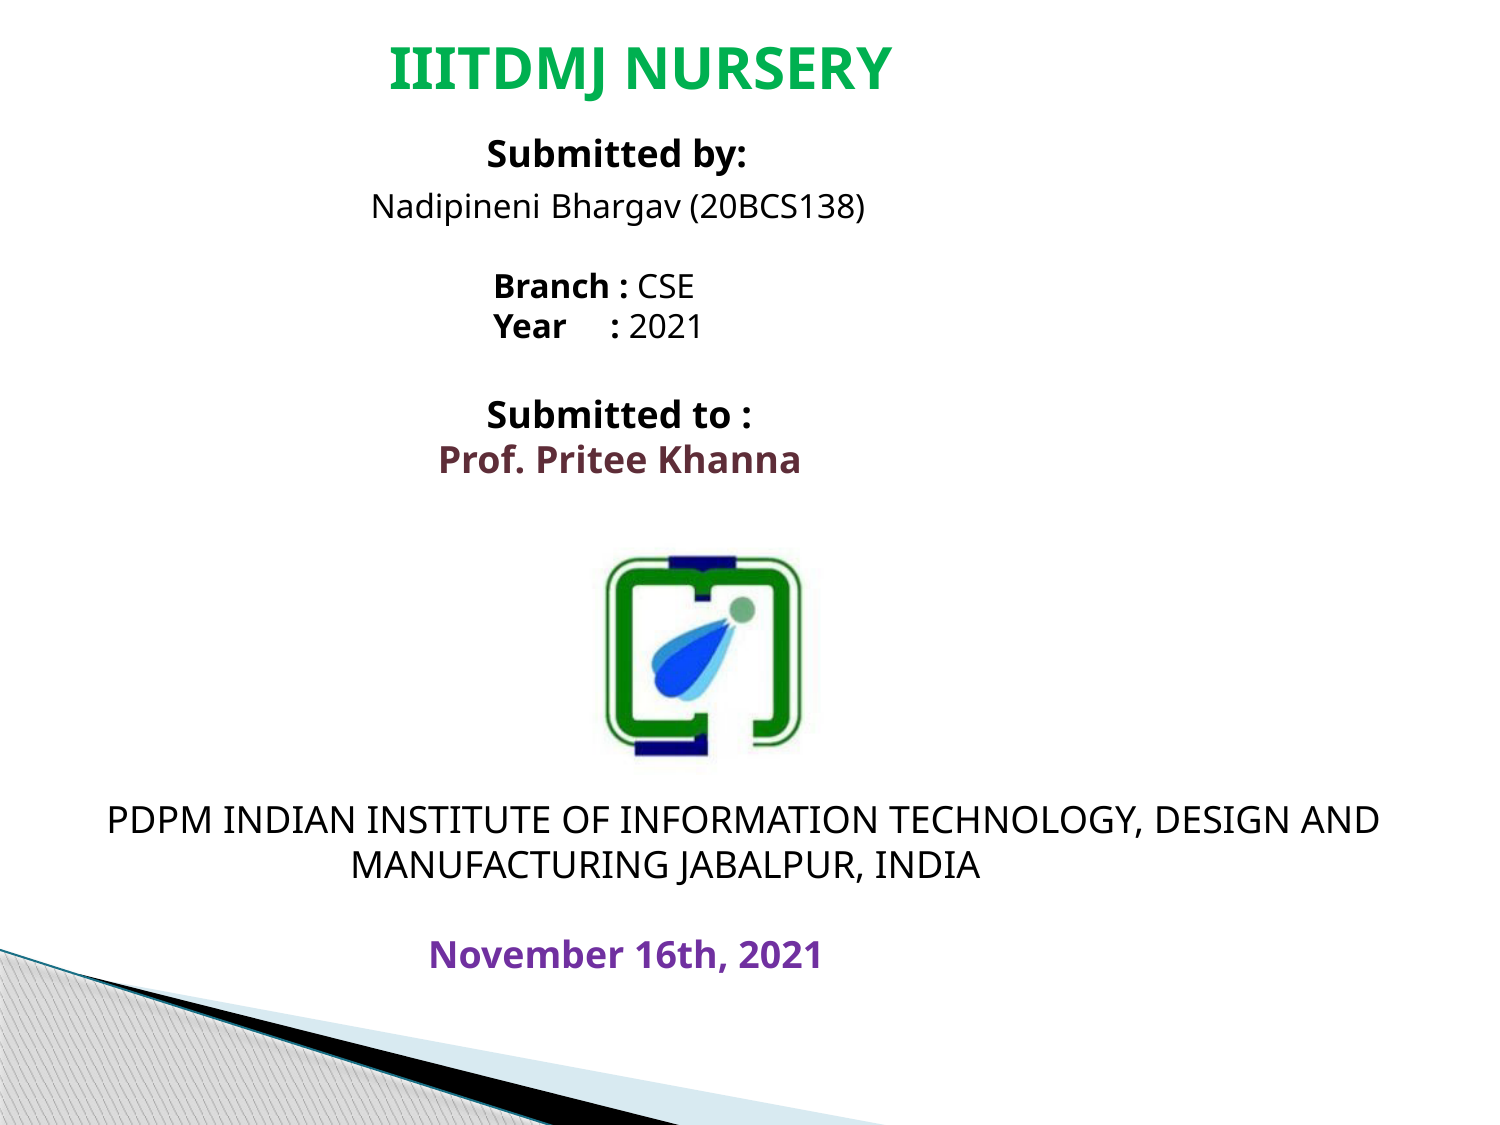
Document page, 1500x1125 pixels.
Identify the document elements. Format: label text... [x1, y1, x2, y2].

text_box IIITDMJ NURSERY Submitted by: Nadipineni Bhargav (20BCS138) Branch : CSE Year : 2021 Submitted to : Prof. Pritee Khanna PDPM INDIAN INSTITUTE OF INFORMATION TECHNOLOGY, DESIGN AND MANUFACTURING JABALPUR, INDIA November 16th, 2021 [23, 23, 1477, 1125]
picture [572, 526, 831, 784]
